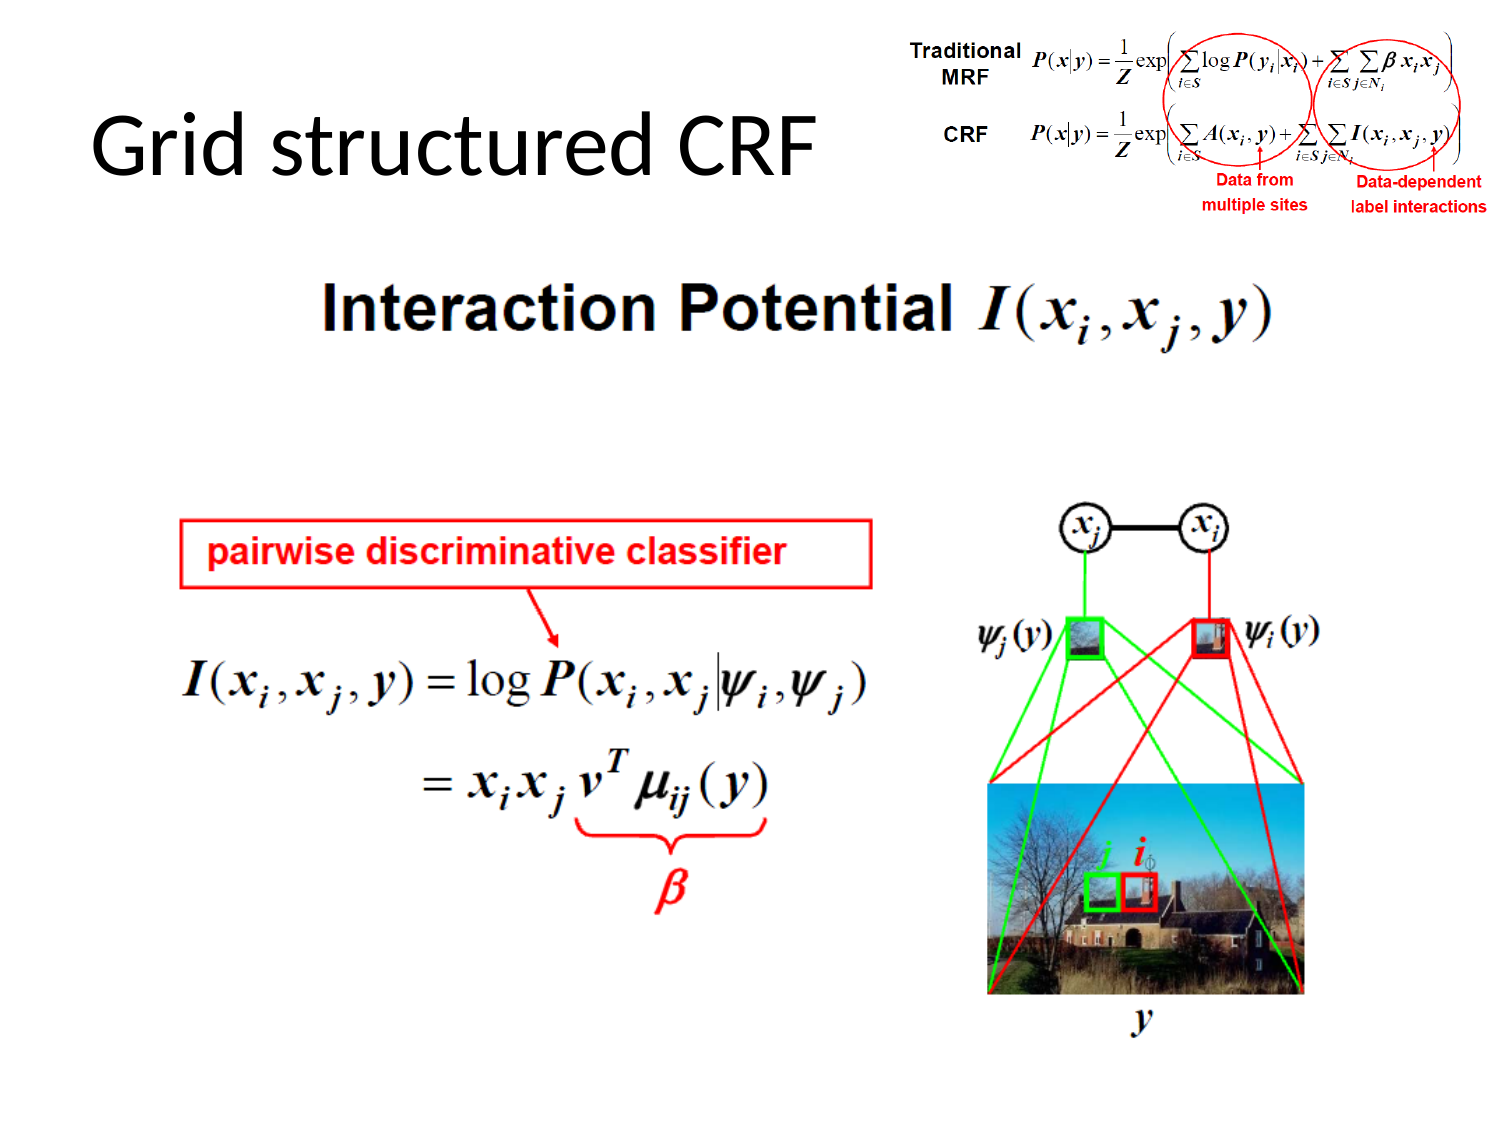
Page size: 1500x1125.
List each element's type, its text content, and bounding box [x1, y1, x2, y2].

picture [905, 18, 1497, 222]
title Grid structured CRF [75, 45, 1425, 233]
picture [135, 243, 1341, 1053]
